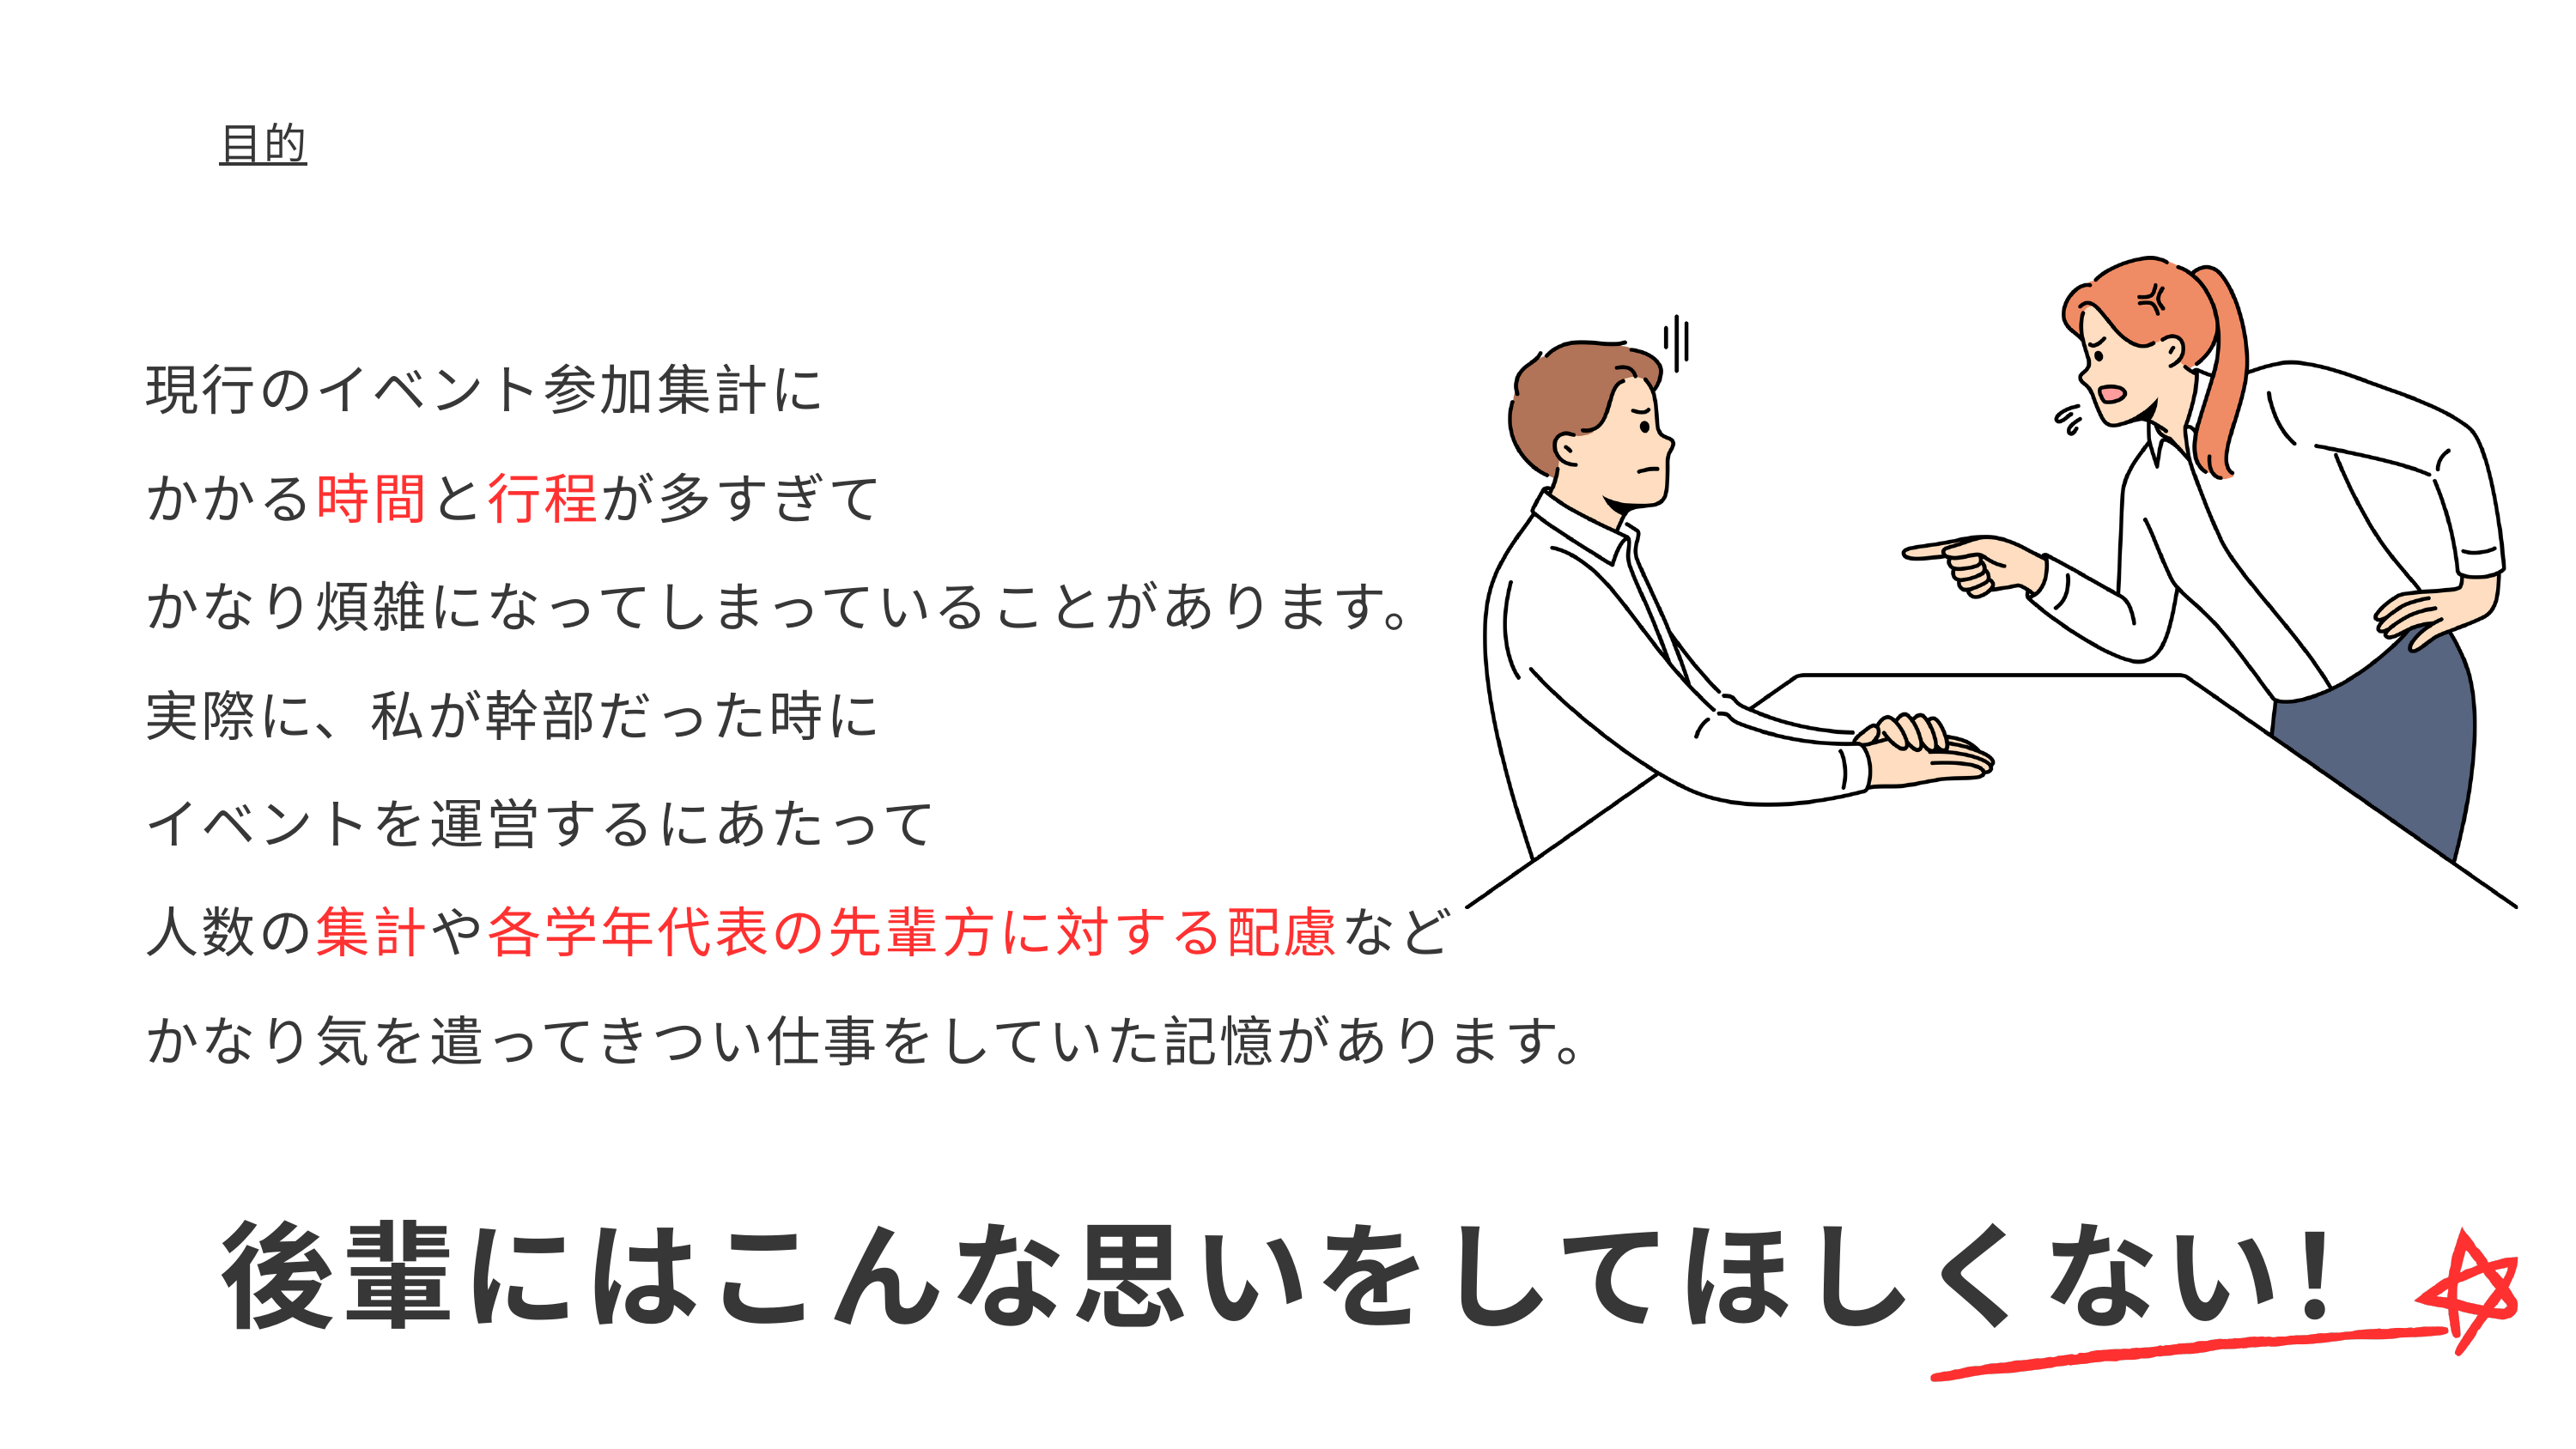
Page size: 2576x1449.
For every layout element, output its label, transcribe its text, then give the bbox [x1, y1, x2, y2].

text_box 後輩にはこんな思いをしてほしくない！ [218, 1110, 2482, 1343]
text_box 目的 [218, 99, 1713, 168]
text_box [1929, 1226, 2518, 1382]
text_box 現行のイベント参加集計に かかる時間と行程が多すぎて かなり煩雑になってしまっていることがあります。 実際に、私が幹部だった時に イベントを運営するにあたって 人数の集計や各学年代表の先輩方に対する配慮など かなり気を遣ってきつい仕事をしていた記憶があります。 [144, 312, 1685, 1181]
text_box [1465, 256, 2518, 909]
